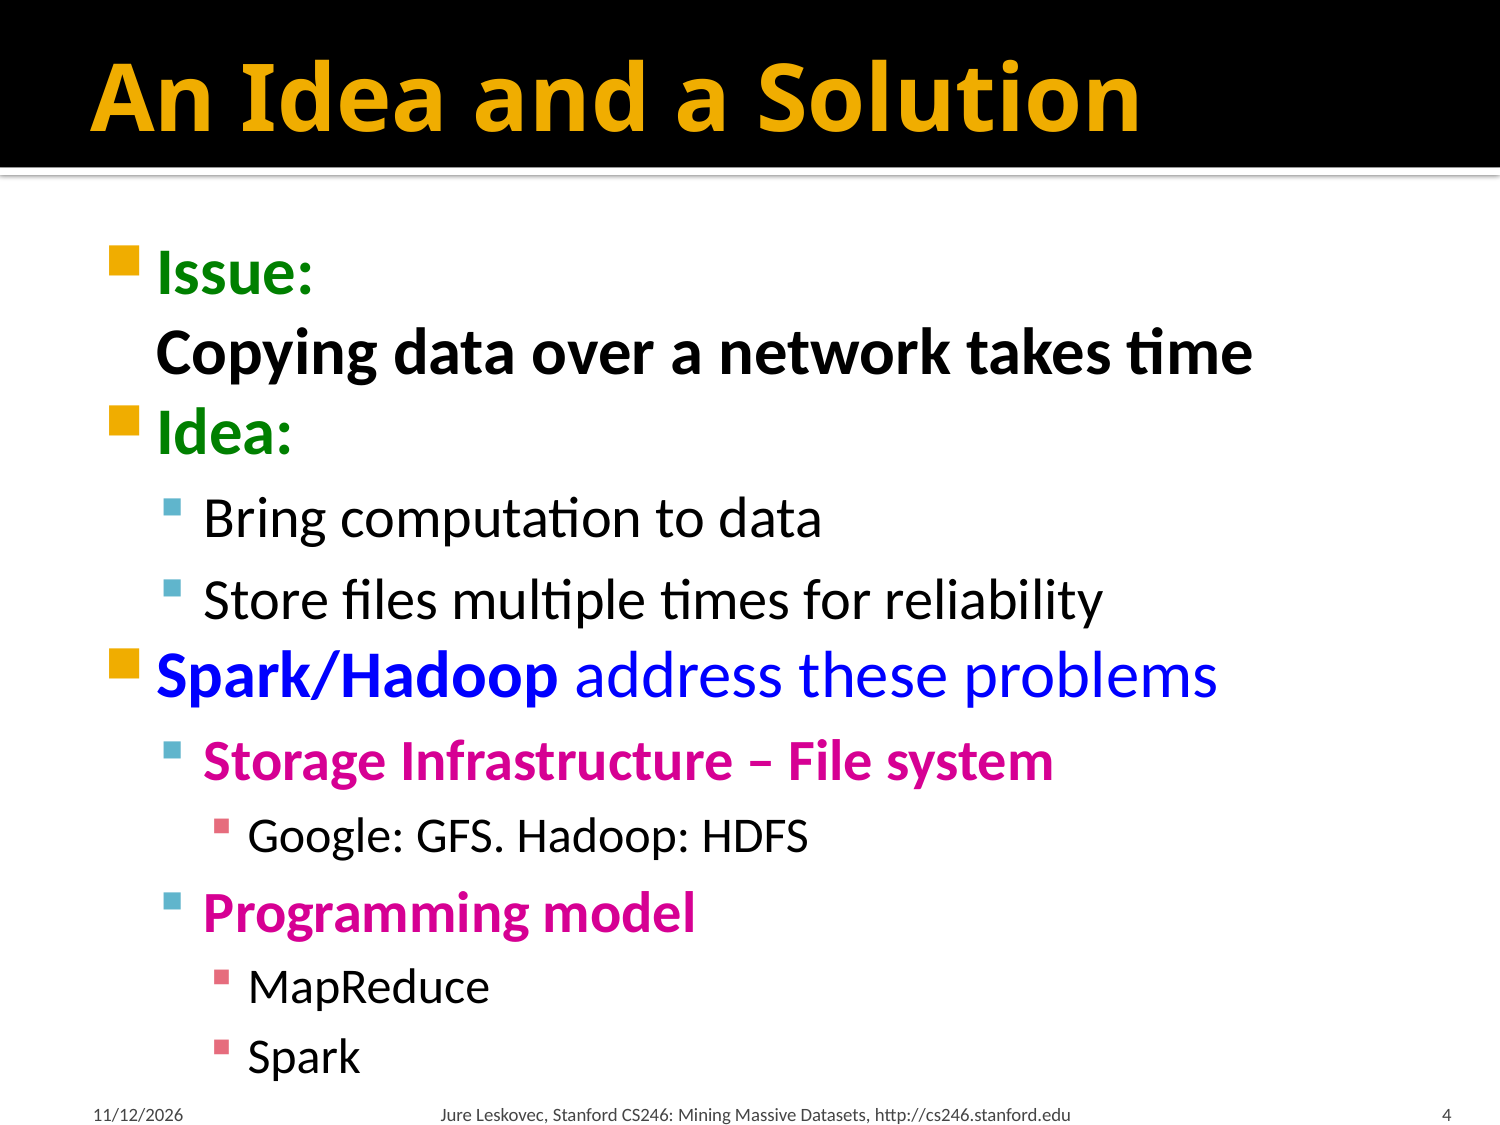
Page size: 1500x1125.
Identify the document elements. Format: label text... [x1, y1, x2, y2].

list Issue: Copying data over a network takes time Idea: Bring computation to data Store files multiple times for reliability Spark/Hadoop address these problems Storage Infrastructure – File system Google: GFS. Hadoop: HDFS Programming model MapReduce Spark [75, 212, 1488, 1125]
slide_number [75, 1080, 425, 1125]
title An Idea and a Solution [75, 12, 1425, 175]
footer Jure Leskovec, Stanford CS246: Mining Massive Datasets, http://cs246.stanford.edu [433, 1080, 1337, 1125]
slide_number 4 [1345, 1080, 1467, 1125]
